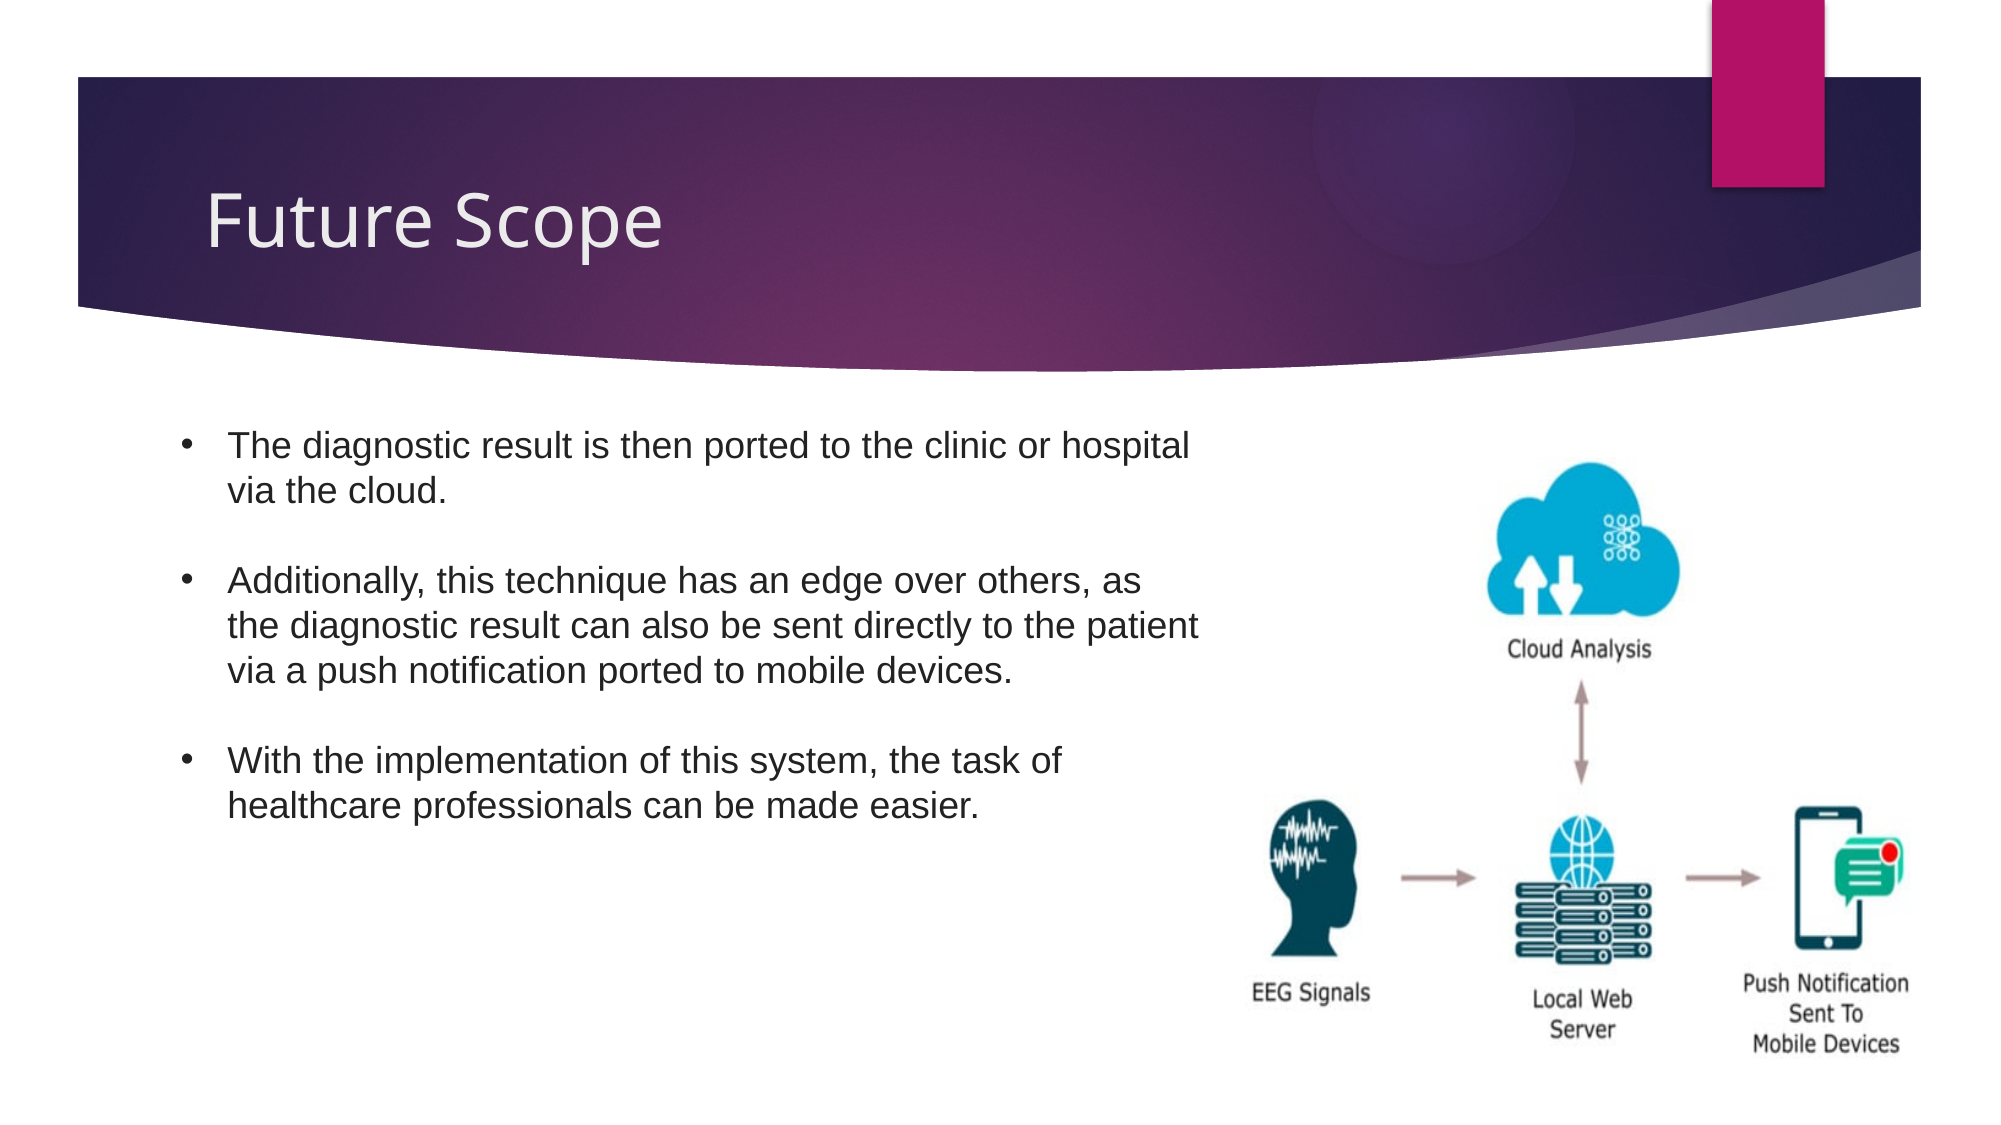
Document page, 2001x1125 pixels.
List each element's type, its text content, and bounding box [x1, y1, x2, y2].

picture [1244, 457, 1919, 1062]
title Future Scope [189, 159, 1627, 276]
text_box The diagnostic result is then ported to the clinic or hospital via the cloud. Additionally, this technique has an edge over others, as the diagnostic result can also be sent directly to the patient via a push notification ported to mobile devices. With the implementation of this system, the task of healthcare professionals can be made easier. [165, 413, 1218, 833]
